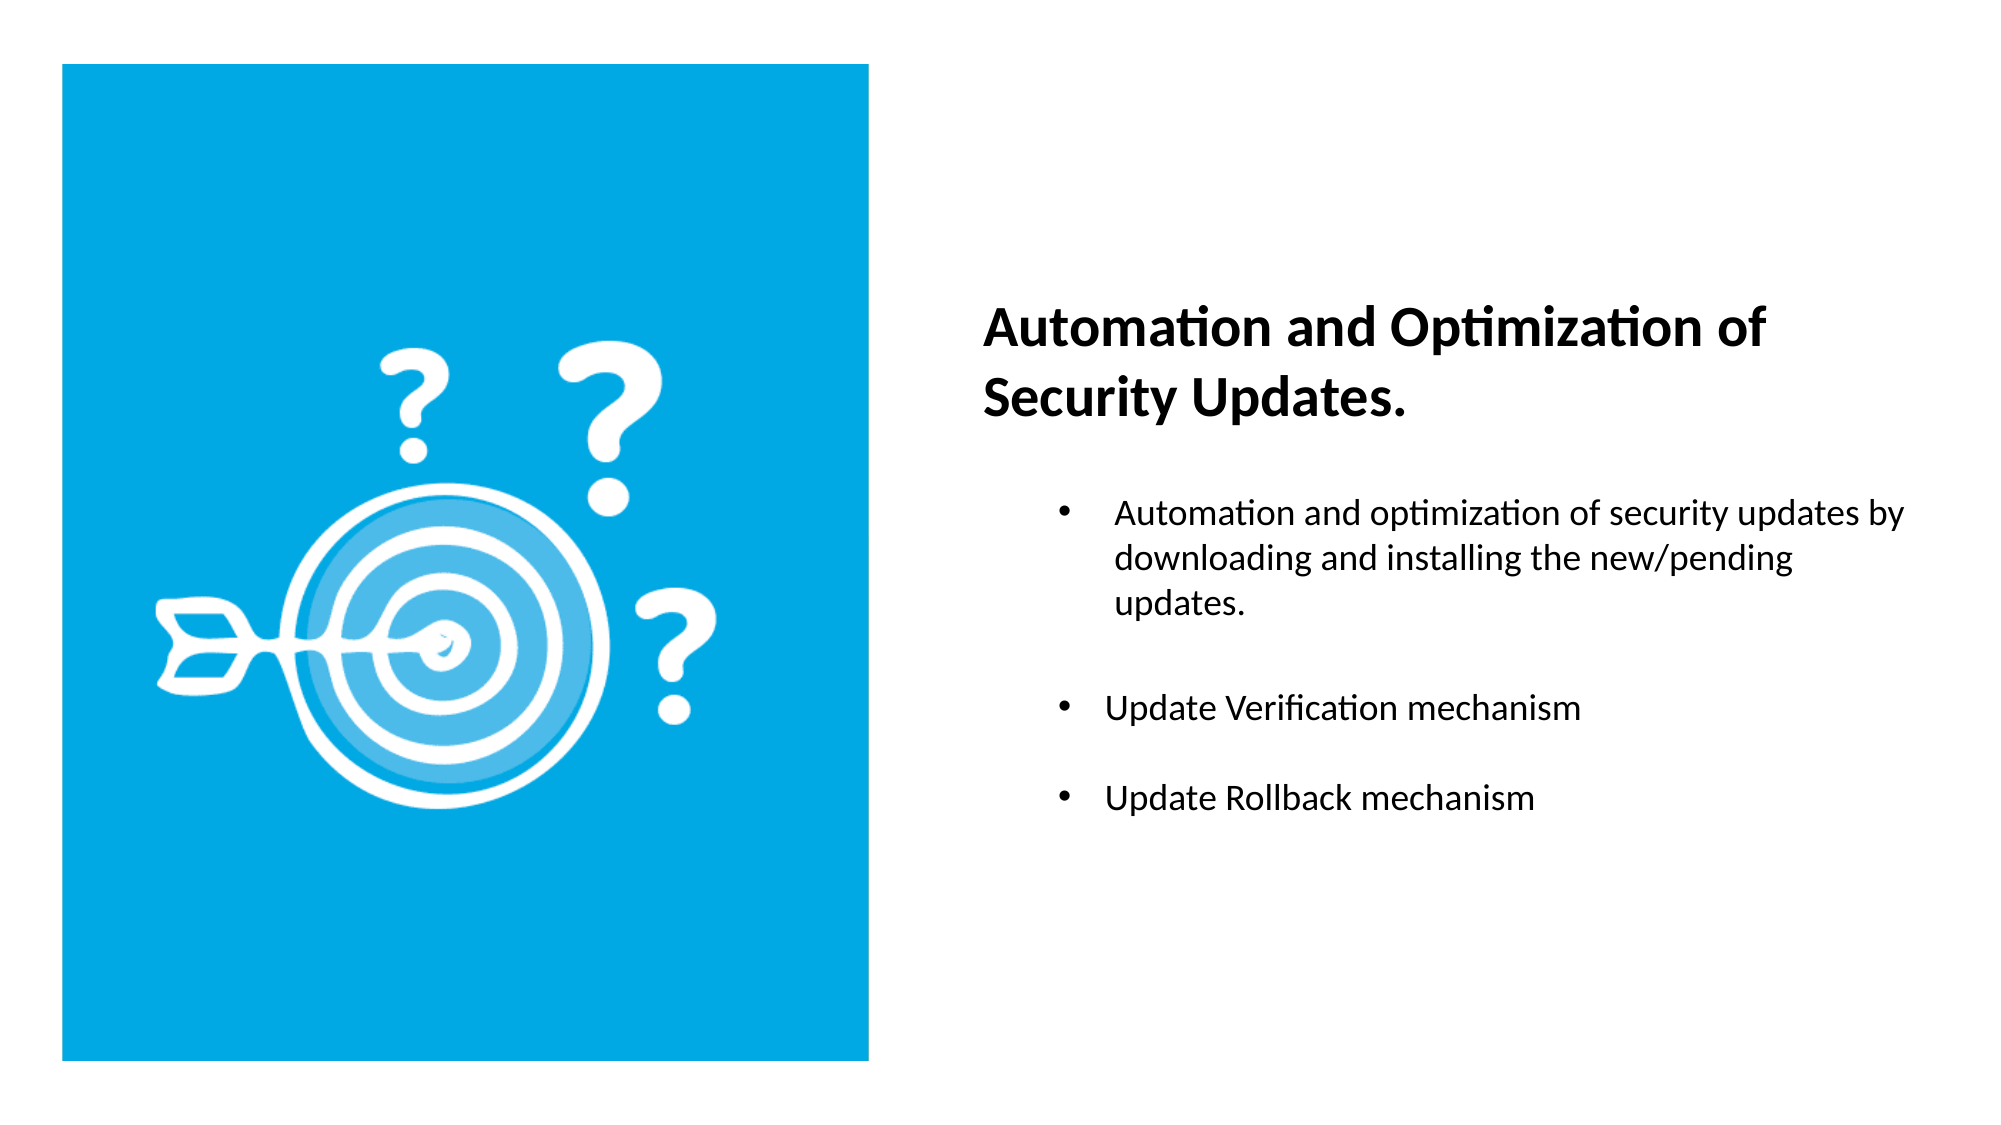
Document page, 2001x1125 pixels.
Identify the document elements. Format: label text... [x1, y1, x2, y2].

picture [400, 438, 428, 463]
picture [658, 695, 690, 724]
picture [636, 588, 716, 682]
text_box Automation and Optimization of Security Updates. Automation and optimization of security updates by downloading and installing the new/pending updates. Update Verification mechanism Update Rollback mechanism [968, 148, 1938, 958]
picture [156, 483, 610, 809]
picture [559, 341, 662, 462]
picture [587, 478, 629, 516]
picture [380, 348, 449, 428]
